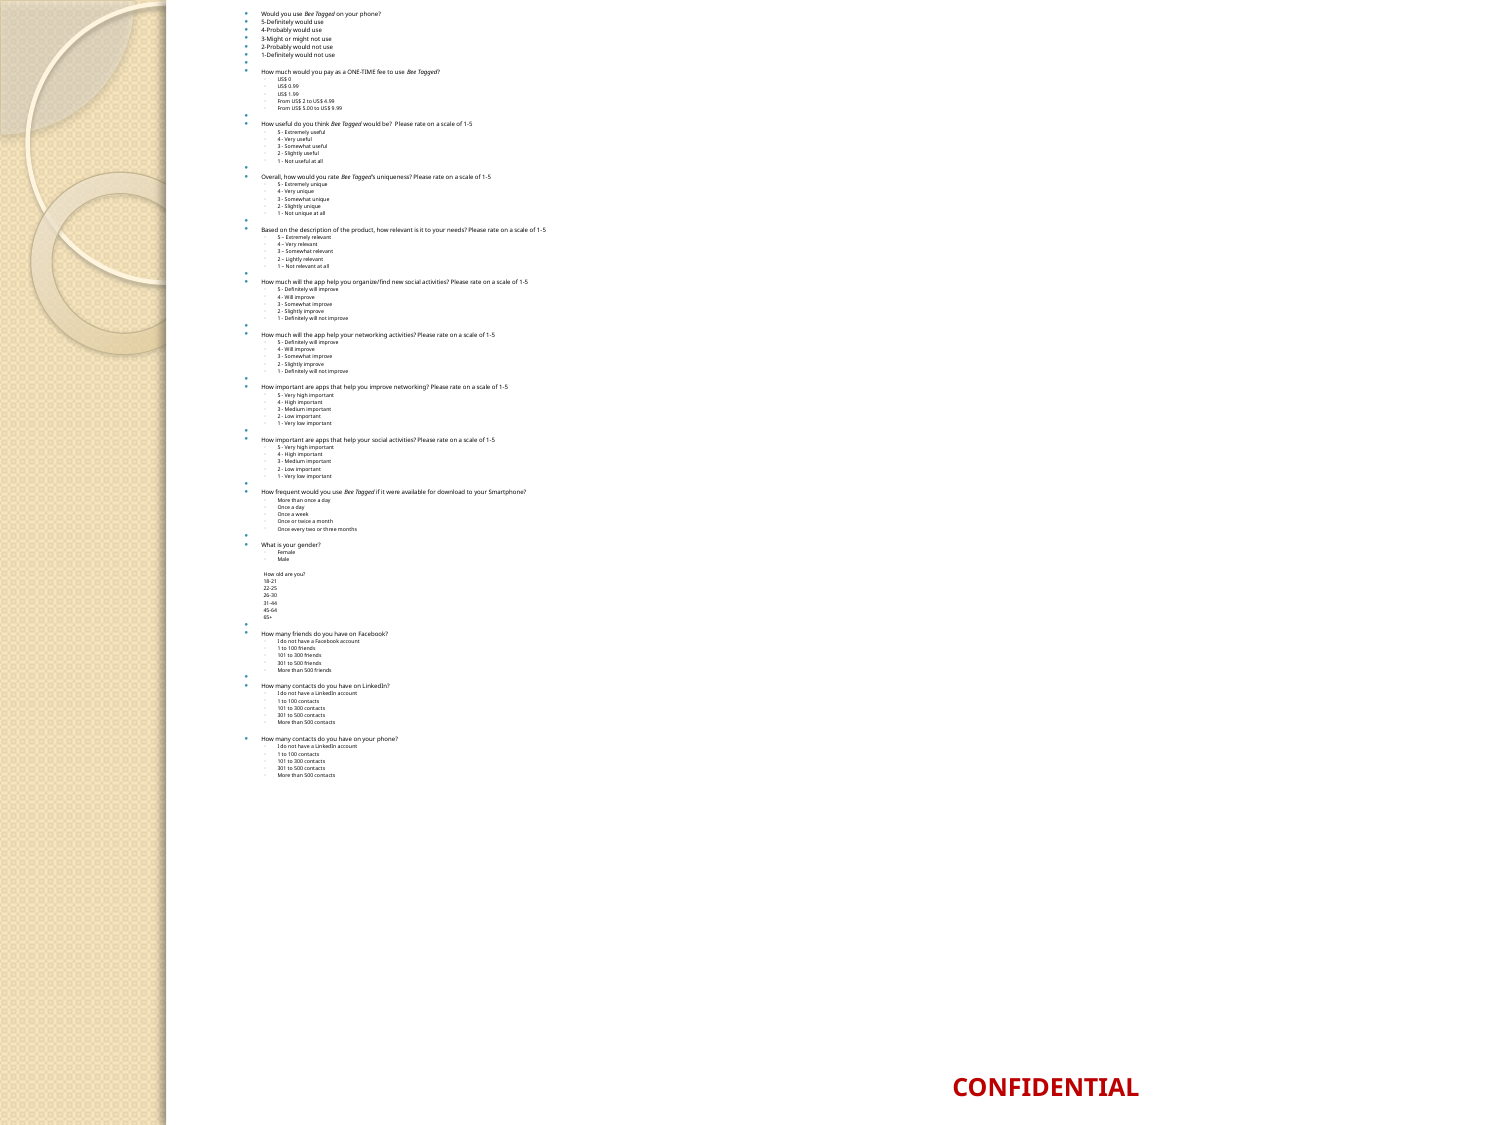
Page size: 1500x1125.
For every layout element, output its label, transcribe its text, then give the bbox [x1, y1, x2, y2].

list Would you use Bee Tagged on your phone? 5-Definitely would use 4-Probably would use 3-Might or might not use 2-Probably would not use 1-Definitely would not use How much would you pay as a ONE-TIME fee to use Bee Tagged? US$ 0 US$ 0.99 US$ 1.99 From US$ 2 to US$ 4.99 From US$ 5.00 to US$ 9.99 How useful do you think Bee Tagged would be? Please rate on a scale of 1-5 5 - Extremely useful 4 - Very useful 3 - Somewhat useful 2 - Slightly useful 1 - Not useful at all Overall, how would you rate Bee Tagged’s uniqueness? Please rate on a scale of 1-5 5 - Extremely unique 4 - Very unique 3 - Somewhat unique 2 - Slightly unique 1 - Not unique at all Based on the description of the product, how relevant is it to your needs? Please rate on a scale of 1-5 5 – Extremely relevant 4 – Very relevant 3 – Somewhat relevant 2 – Lightly relevant 1 – Not relevant at all How much will the app help you organize/find new social activities? Please rate on a scale of 1-5 5 - Definitely will improve 4 - Will improve 3 - Somewhat improve 2 - Slightly improve 1 - Definitely will not improve How much will the app help your networking activities? Please rate on a scale of 1-5 5 - Definitely will improve 4 - Will improve 3 - Somewhat improve 2 - Slightly improve 1 - Definitely will not improve How important are apps that help you improve networking? Please rate on a scale of 1-5 5 - Very high important 4 - High important 3 - Medium important 2 - Low important 1 - Very low important How important are apps that help your social activities? Please rate on a scale of 1-5 5 - Very high important 4 - High important 3 - Medium important 2 - Low important 1 - Very low important How frequent would you use Bee Tagged if it were available for download to your Smartphone? More than once a day Once a day Once a week Once or twice a month Once every two or three months What is your gender? Female Male How old are you? 18-21 22-25 26-30 31-44 45-64 65+ How many friends do you have on Facebook? I do not have a Facebook account 1 to 100 friends 101 to 300 friends 301 to 500 friends More than 500 friends How many contacts do you have on LinkedIn? I do not have a LinkedIn account 1 to 100 contacts 101 to 300 contacts 301 to 500 contacts More than 500 contacts How many contacts do you have on your phone? I do not have a LinkedIn account 1 to 100 contacts 101 to 300 contacts 301 to 500 contacts More than 500 contacts [225, 3, 1455, 791]
footer CONFIDENTIAL [937, 1034, 1413, 1113]
